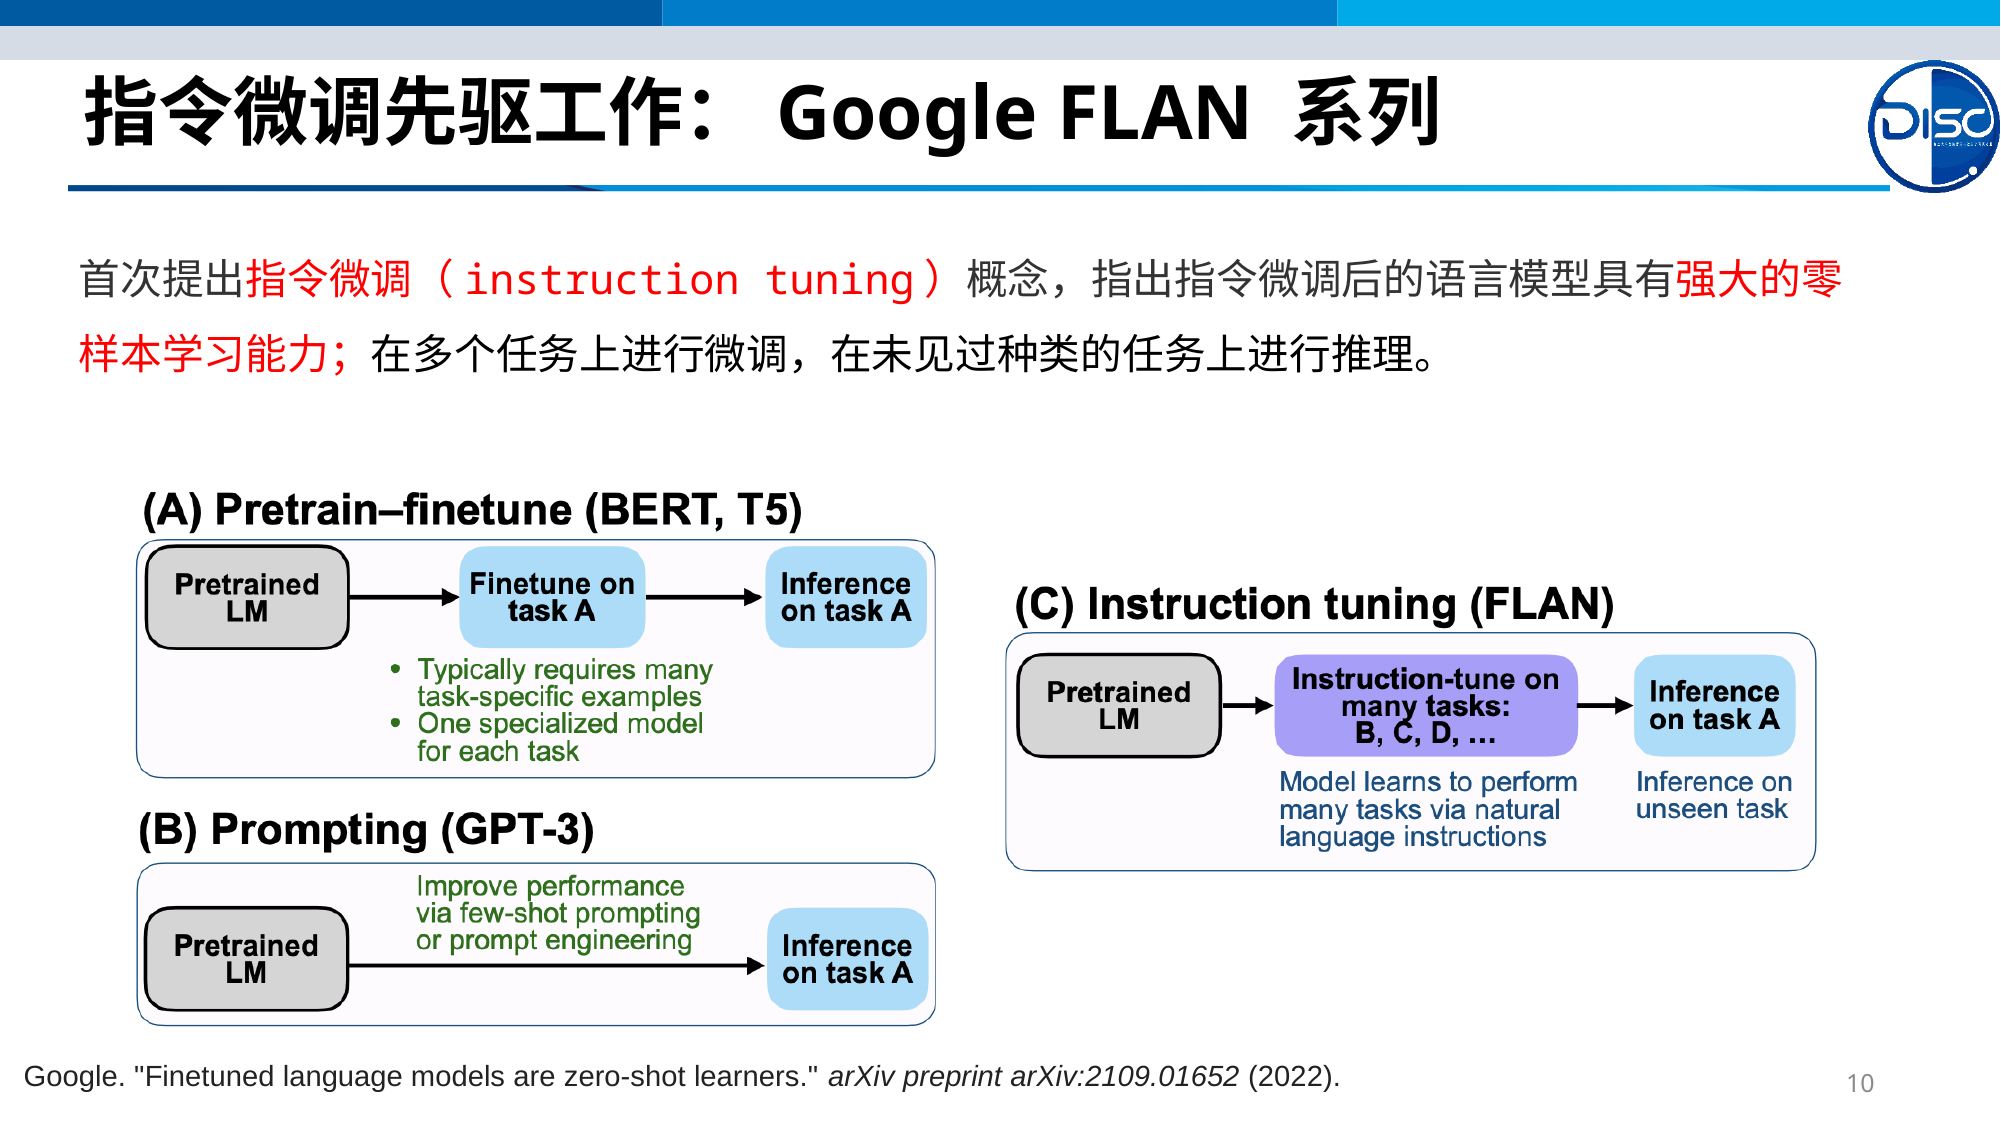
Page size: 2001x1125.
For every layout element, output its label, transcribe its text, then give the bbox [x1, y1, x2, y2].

picture [114, 471, 1844, 1055]
text_box Google. "Finetuned language models are zero-shot learners." arXiv preprint arXiv:2109.01652 (2022). [9, 1049, 1361, 1100]
slide_number 10 [1439, 1054, 1890, 1115]
picture [68, 60, 2000, 199]
title 指令微调先驱工作：Google FLAN 系列 [68, 67, 1890, 167]
text_box 首次提出指令微调（instruction tuning）概念，指出指令微调后的语言模型具有强大的零样本学习能力；在多个任务上进行微调，在未见过种类的任务上进行推理。 [63, 220, 1886, 385]
